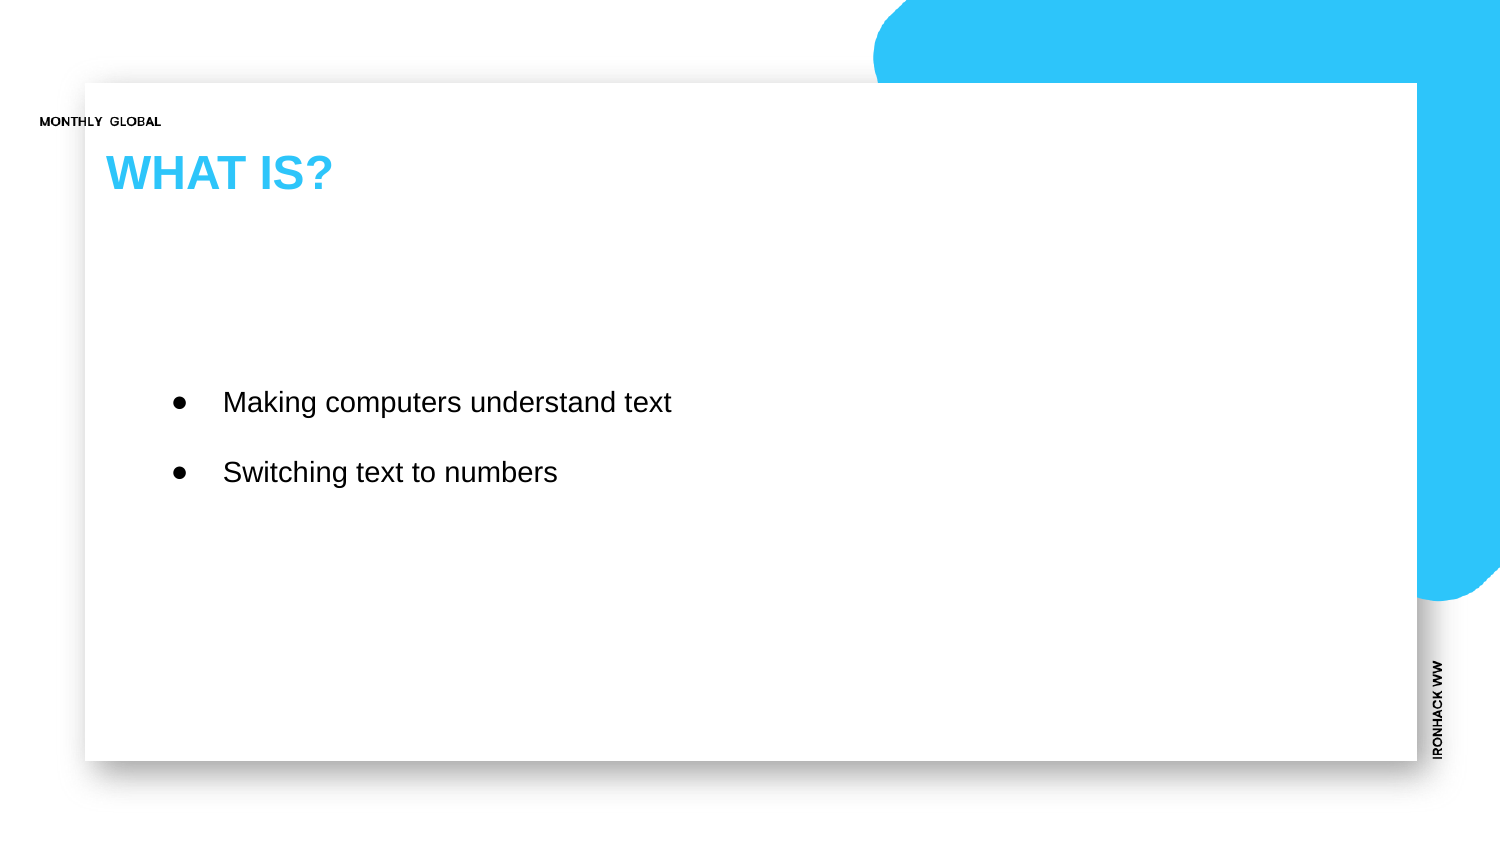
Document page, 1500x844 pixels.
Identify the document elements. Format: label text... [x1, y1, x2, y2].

picture [0, 0, 1500, 844]
text_box Making computers understand text Switching text to numbers [132, 368, 1367, 504]
title WHAT IS? [91, 126, 1489, 221]
